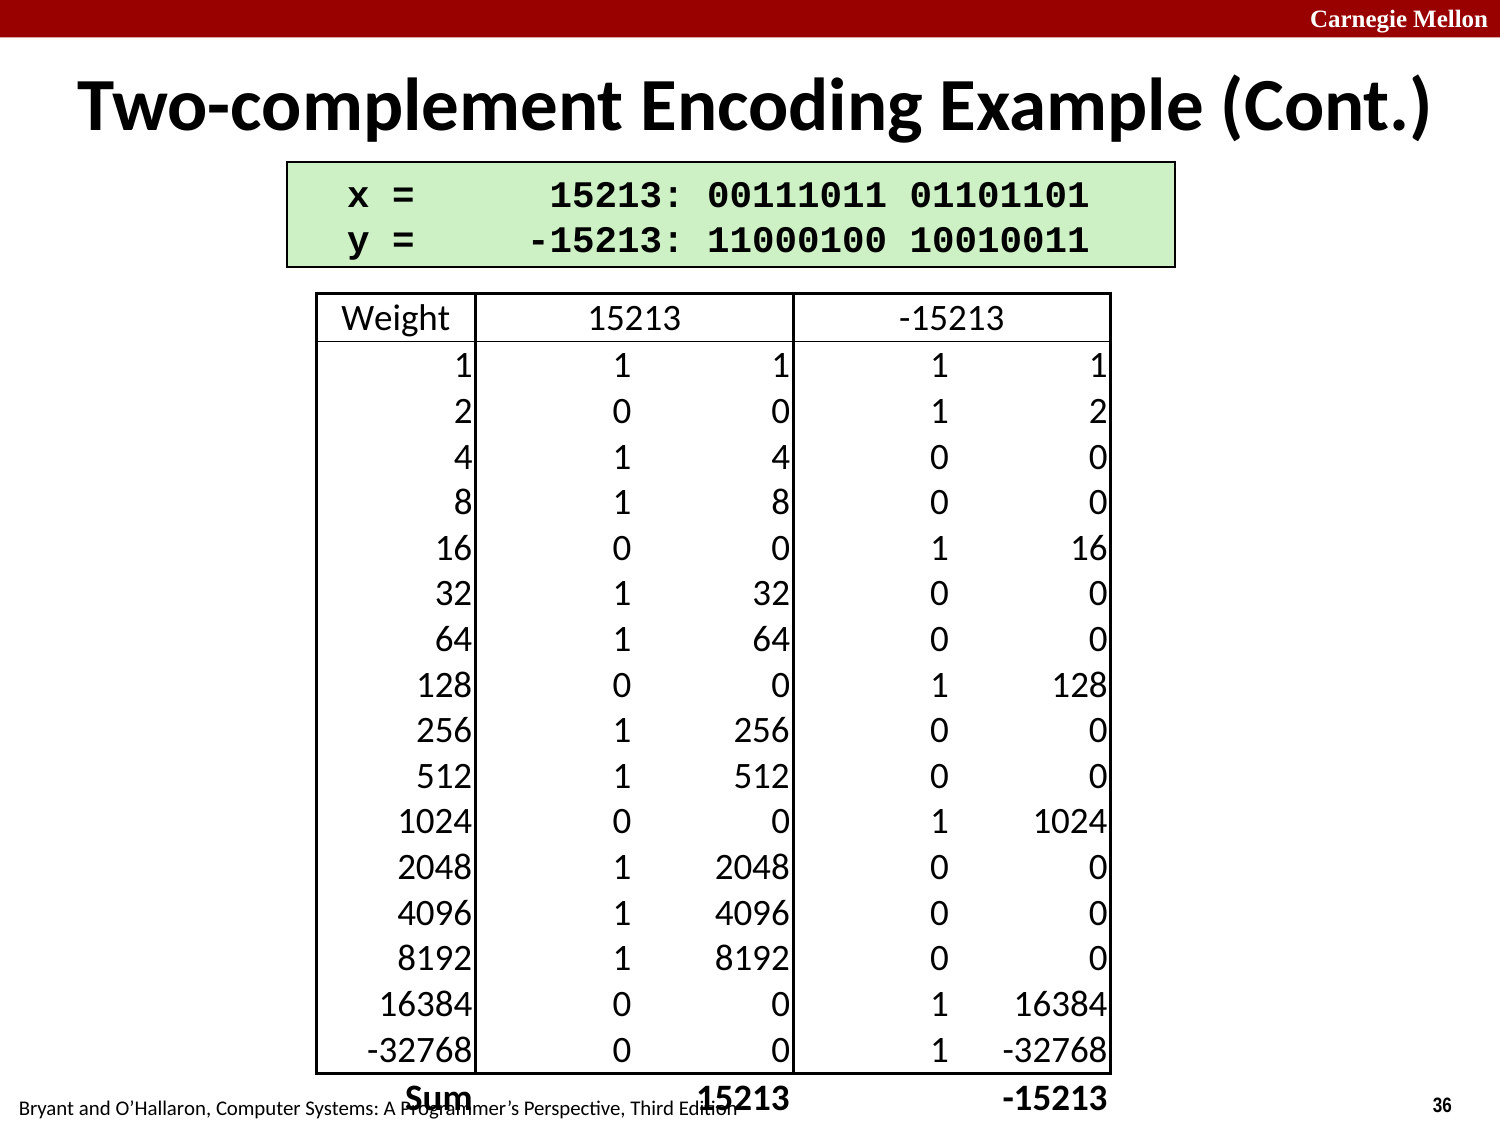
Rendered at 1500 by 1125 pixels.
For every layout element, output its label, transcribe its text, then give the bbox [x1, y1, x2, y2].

title Two-complement Encoding Example (Cont.) [62, 52, 1500, 148]
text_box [314, 291, 1224, 1125]
text_box x = 15213: 00111011 01101101 y = -15213: 11000100 10010011 [287, 162, 1175, 268]
